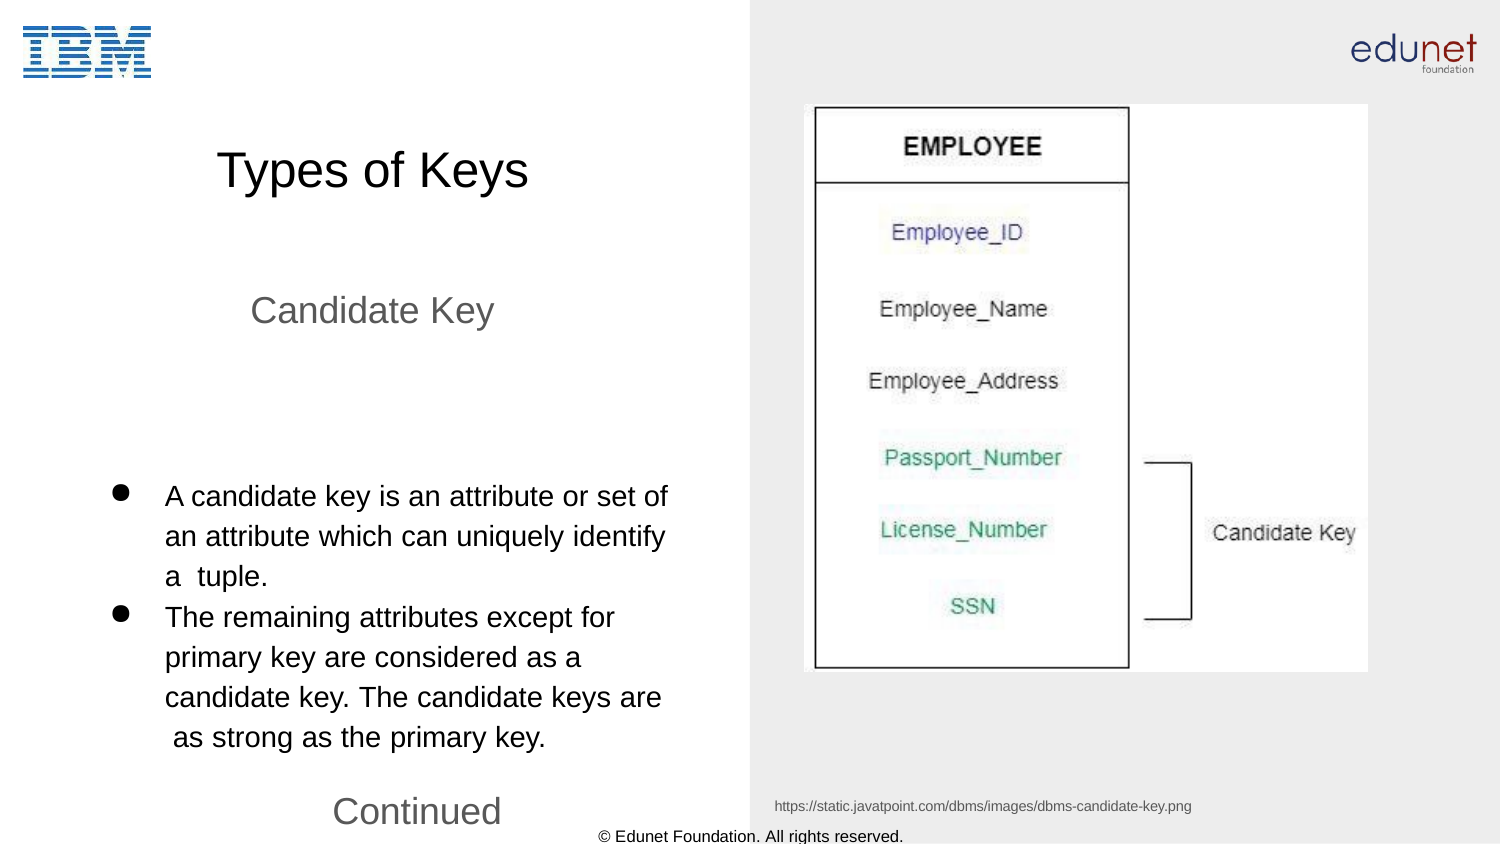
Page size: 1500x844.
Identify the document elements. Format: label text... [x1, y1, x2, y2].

text_box Candidate Key [248, 283, 498, 331]
title Types of Keys [214, 135, 532, 279]
text_box Continued [330, 788, 506, 833]
picture [23, 26, 151, 78]
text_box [749, 0, 1500, 844]
text_box https://static.javatpoint.com/dbms/images/dbms-candidate-key.png © Edunet Foundation. All rights reserved. [596, 795, 744, 844]
text_box A candidate key is an attribute or set of an attribute which can uniquely identify a tuple. The remaining attributes except for primary key are considered as a candidate key. The candidate keys are as strong as the primary key. [107, 470, 690, 754]
